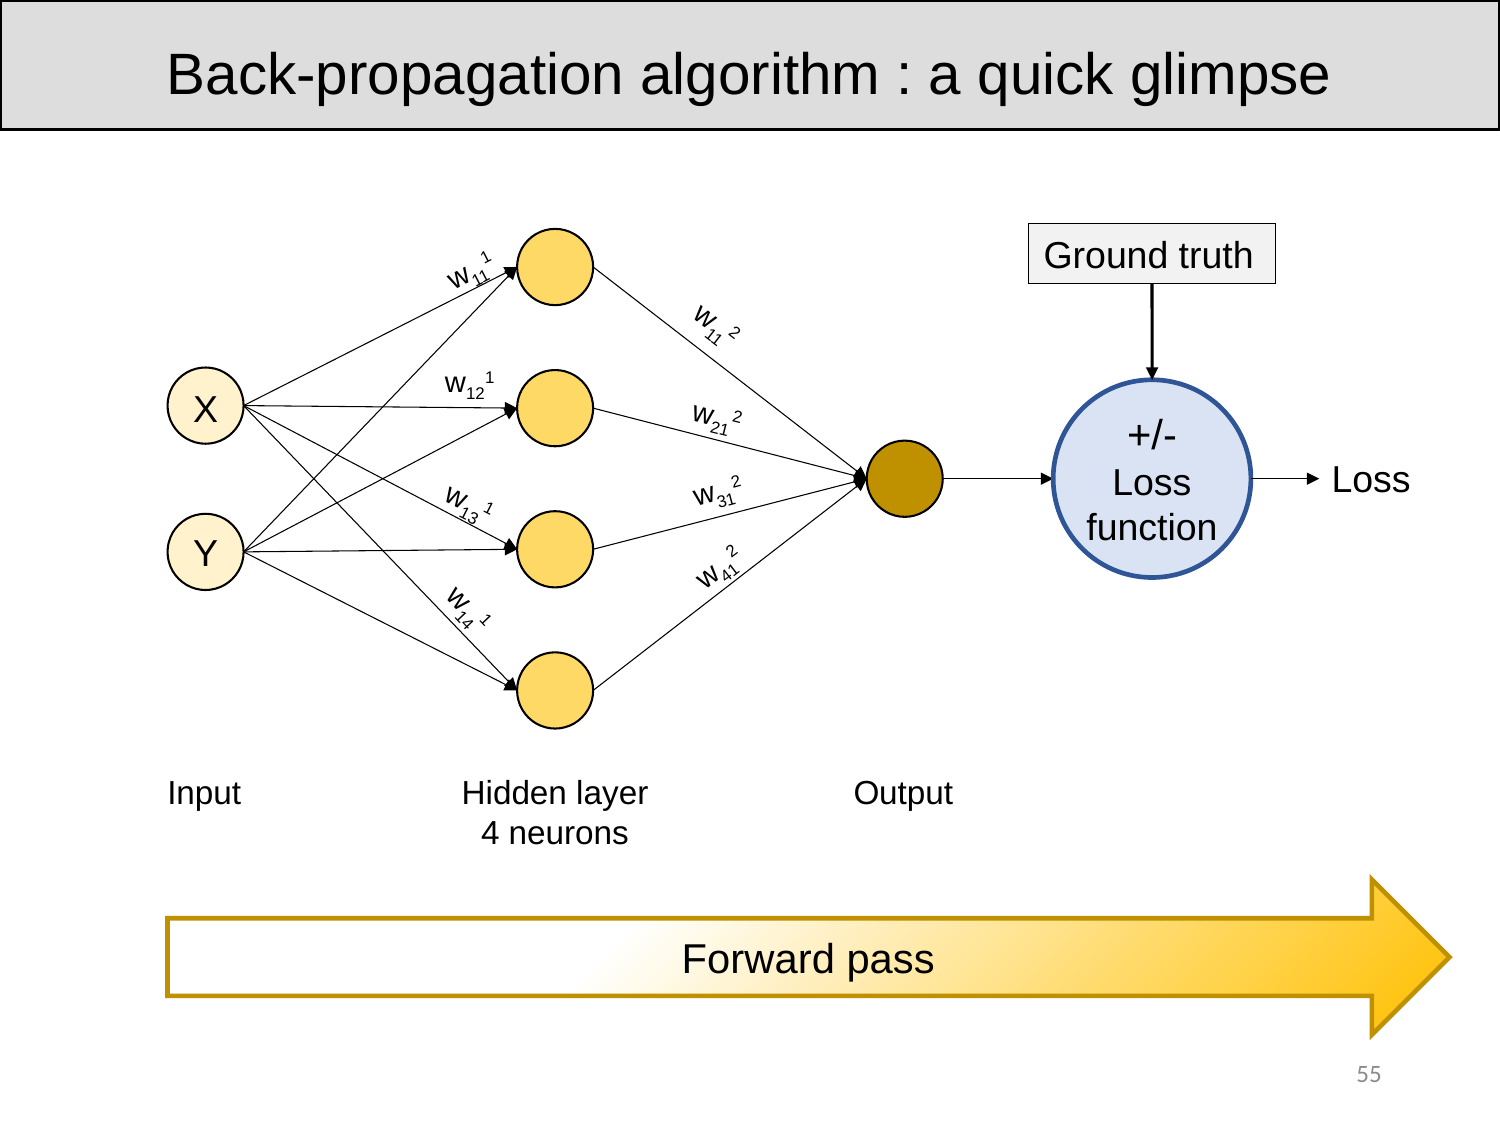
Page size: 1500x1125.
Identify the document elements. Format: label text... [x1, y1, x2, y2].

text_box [243, 408, 518, 552]
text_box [243, 552, 517, 691]
text_box w111 [421, 224, 517, 266]
text_box Output [713, 764, 1094, 819]
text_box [517, 228, 594, 729]
text_box [867, 439, 944, 518]
text_box [166, 877, 1451, 1038]
text_box Hidden layer 4 neurons [364, 764, 746, 859]
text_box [593, 266, 867, 408]
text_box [593, 408, 867, 479]
text_box [1242, 435, 1252, 523]
slide_number 55 [1059, 1042, 1397, 1103]
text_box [0, 0, 1500, 130]
text_box Ground truth [1028, 223, 1276, 284]
text_box +/- Loss function [1062, 400, 1242, 556]
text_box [243, 266, 518, 408]
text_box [594, 479, 867, 691]
text_box Forward pass [654, 924, 963, 990]
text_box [167, 367, 244, 590]
text_box Input [13, 764, 364, 819]
text_box [1090, 378, 1214, 400]
text_box [1052, 435, 1062, 522]
text_box [1088, 556, 1216, 579]
text_box Loss [1316, 447, 1438, 507]
